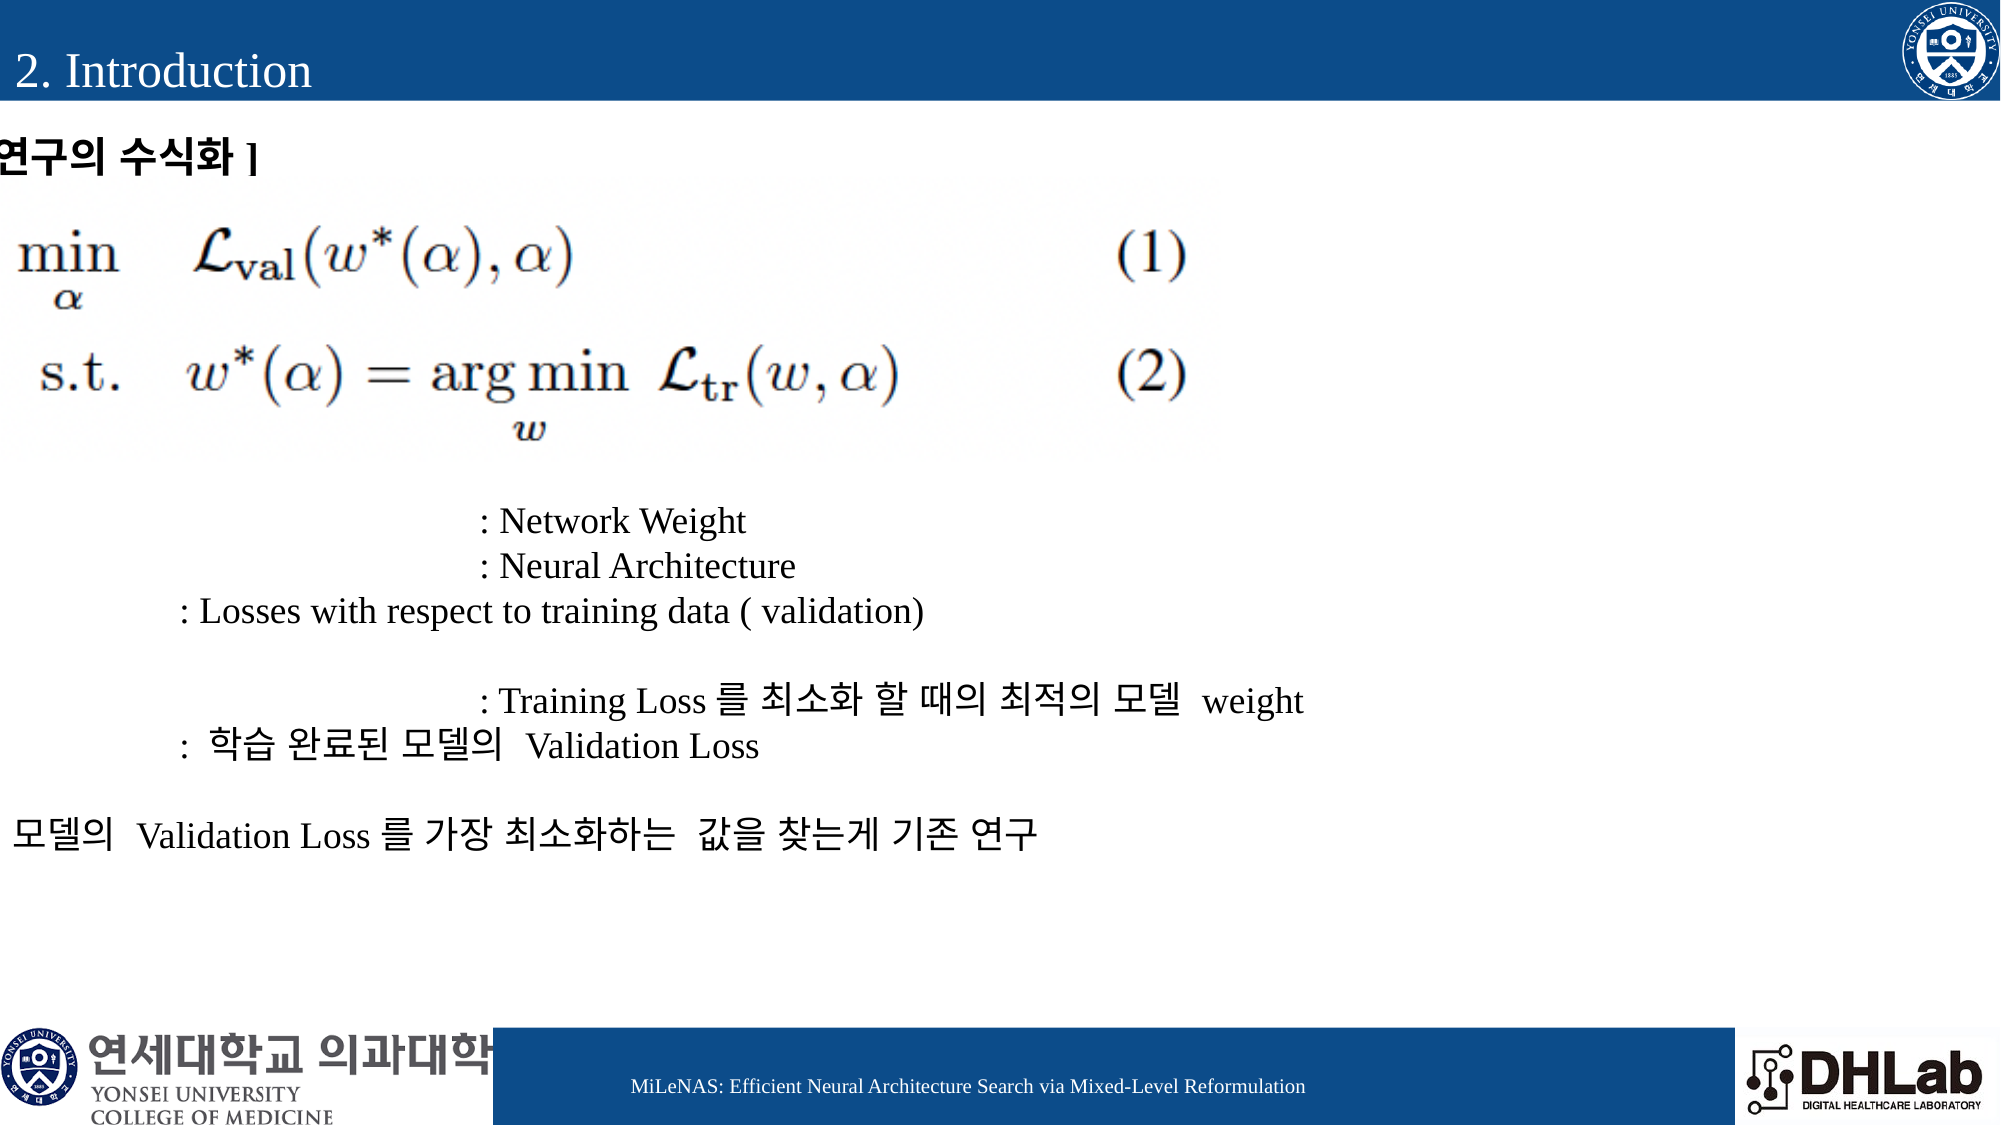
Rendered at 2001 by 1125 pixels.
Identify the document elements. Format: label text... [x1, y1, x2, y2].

text_box 2. Introduction [0, 30, 666, 105]
picture [1735, 1027, 2000, 1125]
picture [0, 1027, 493, 1125]
picture [0, 176, 1221, 462]
picture [1902, 2, 2000, 100]
